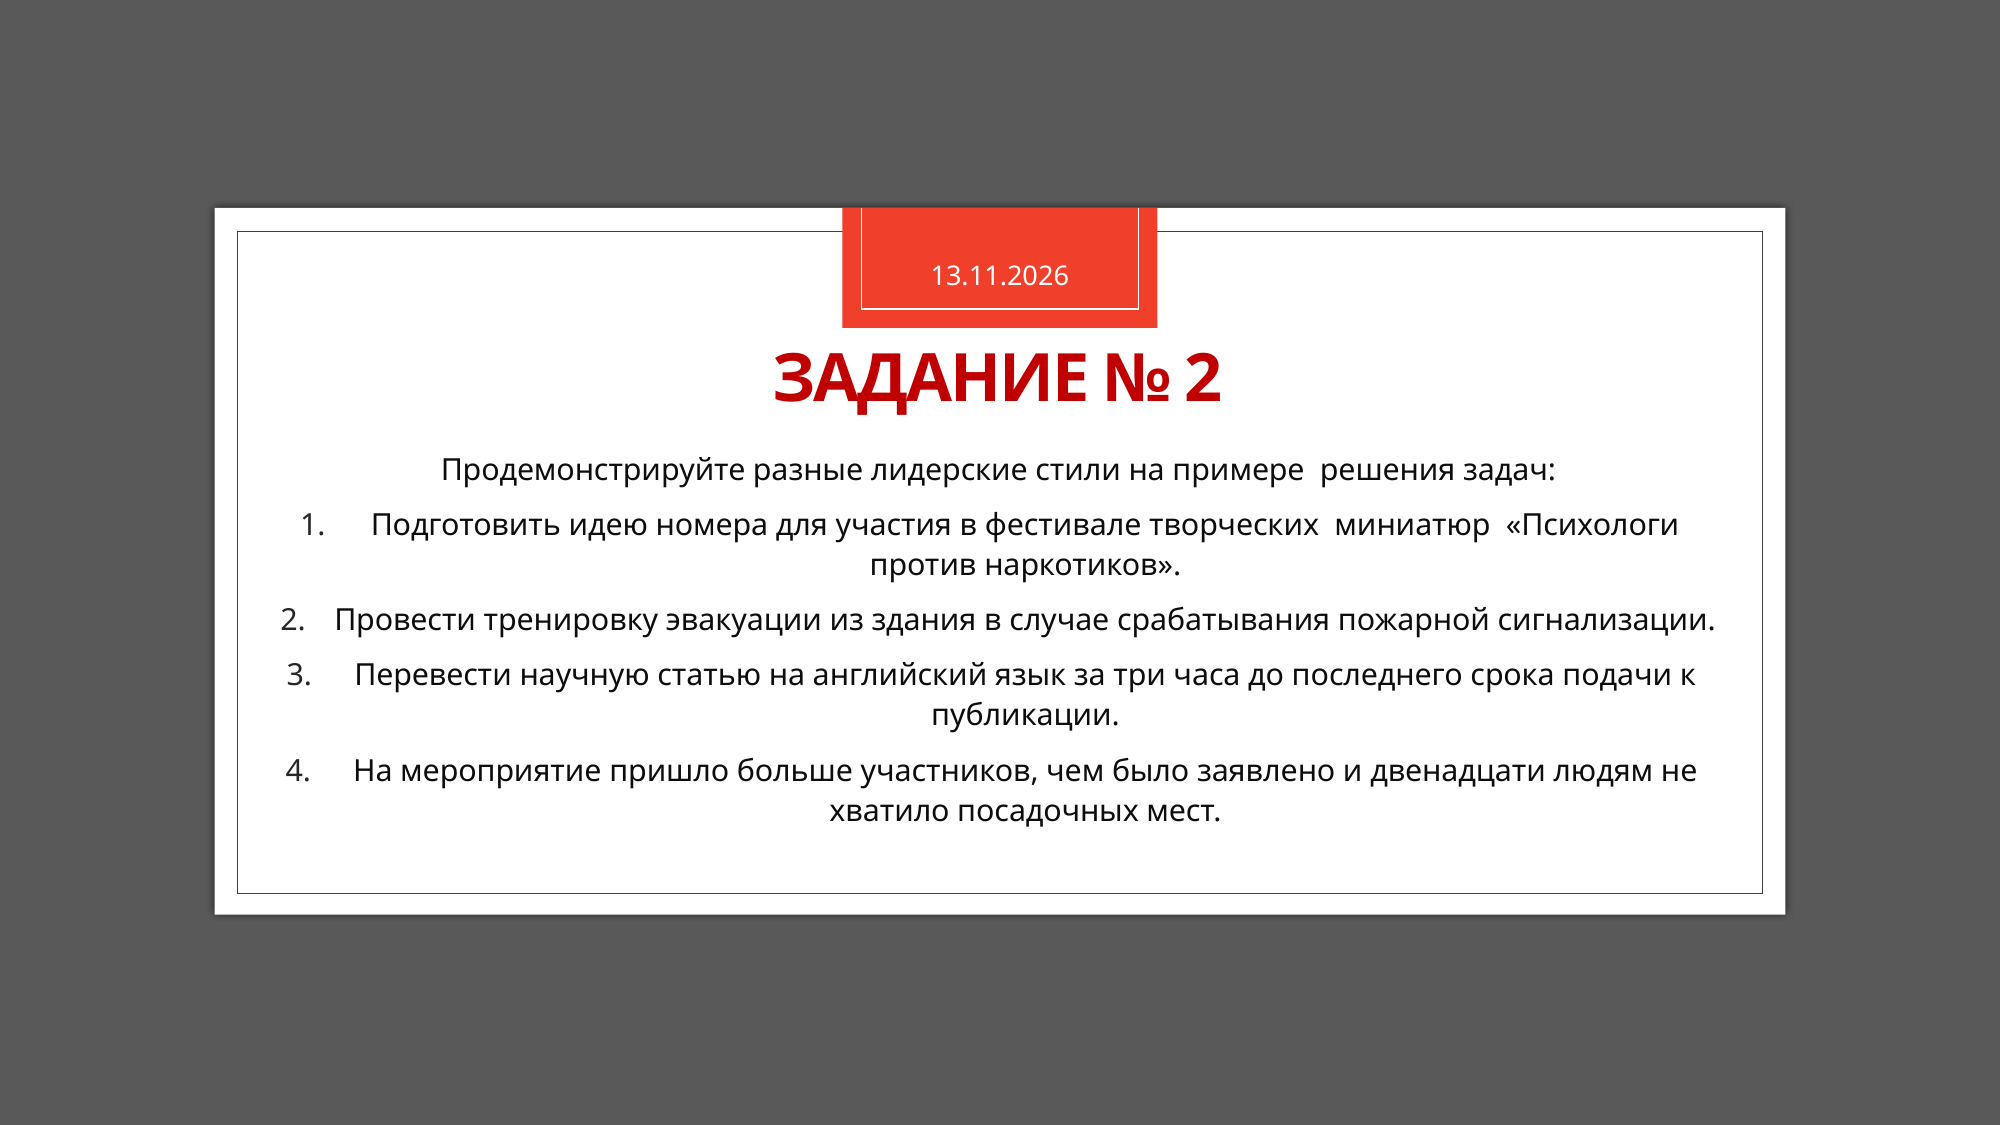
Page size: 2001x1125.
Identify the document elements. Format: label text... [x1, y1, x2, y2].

title Задание № 2 [265, 332, 1731, 430]
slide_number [872, 220, 1128, 303]
list Продемонстрируйте разные лидерские стили на примере решения задач: Подготовить идею номера для участия в фестивале творческих миниатюр «Психологи против наркотиков». Провести тренировку эвакуации из здания в случае срабатывания пожарной сигнализации. Перевести научную статью на английский язык за три часа до последнего срока подачи к публикации. На мероприятие пришло больше участников, чем было заявлено и двенадцати людям не хватило посадочных мест. [265, 439, 1732, 840]
